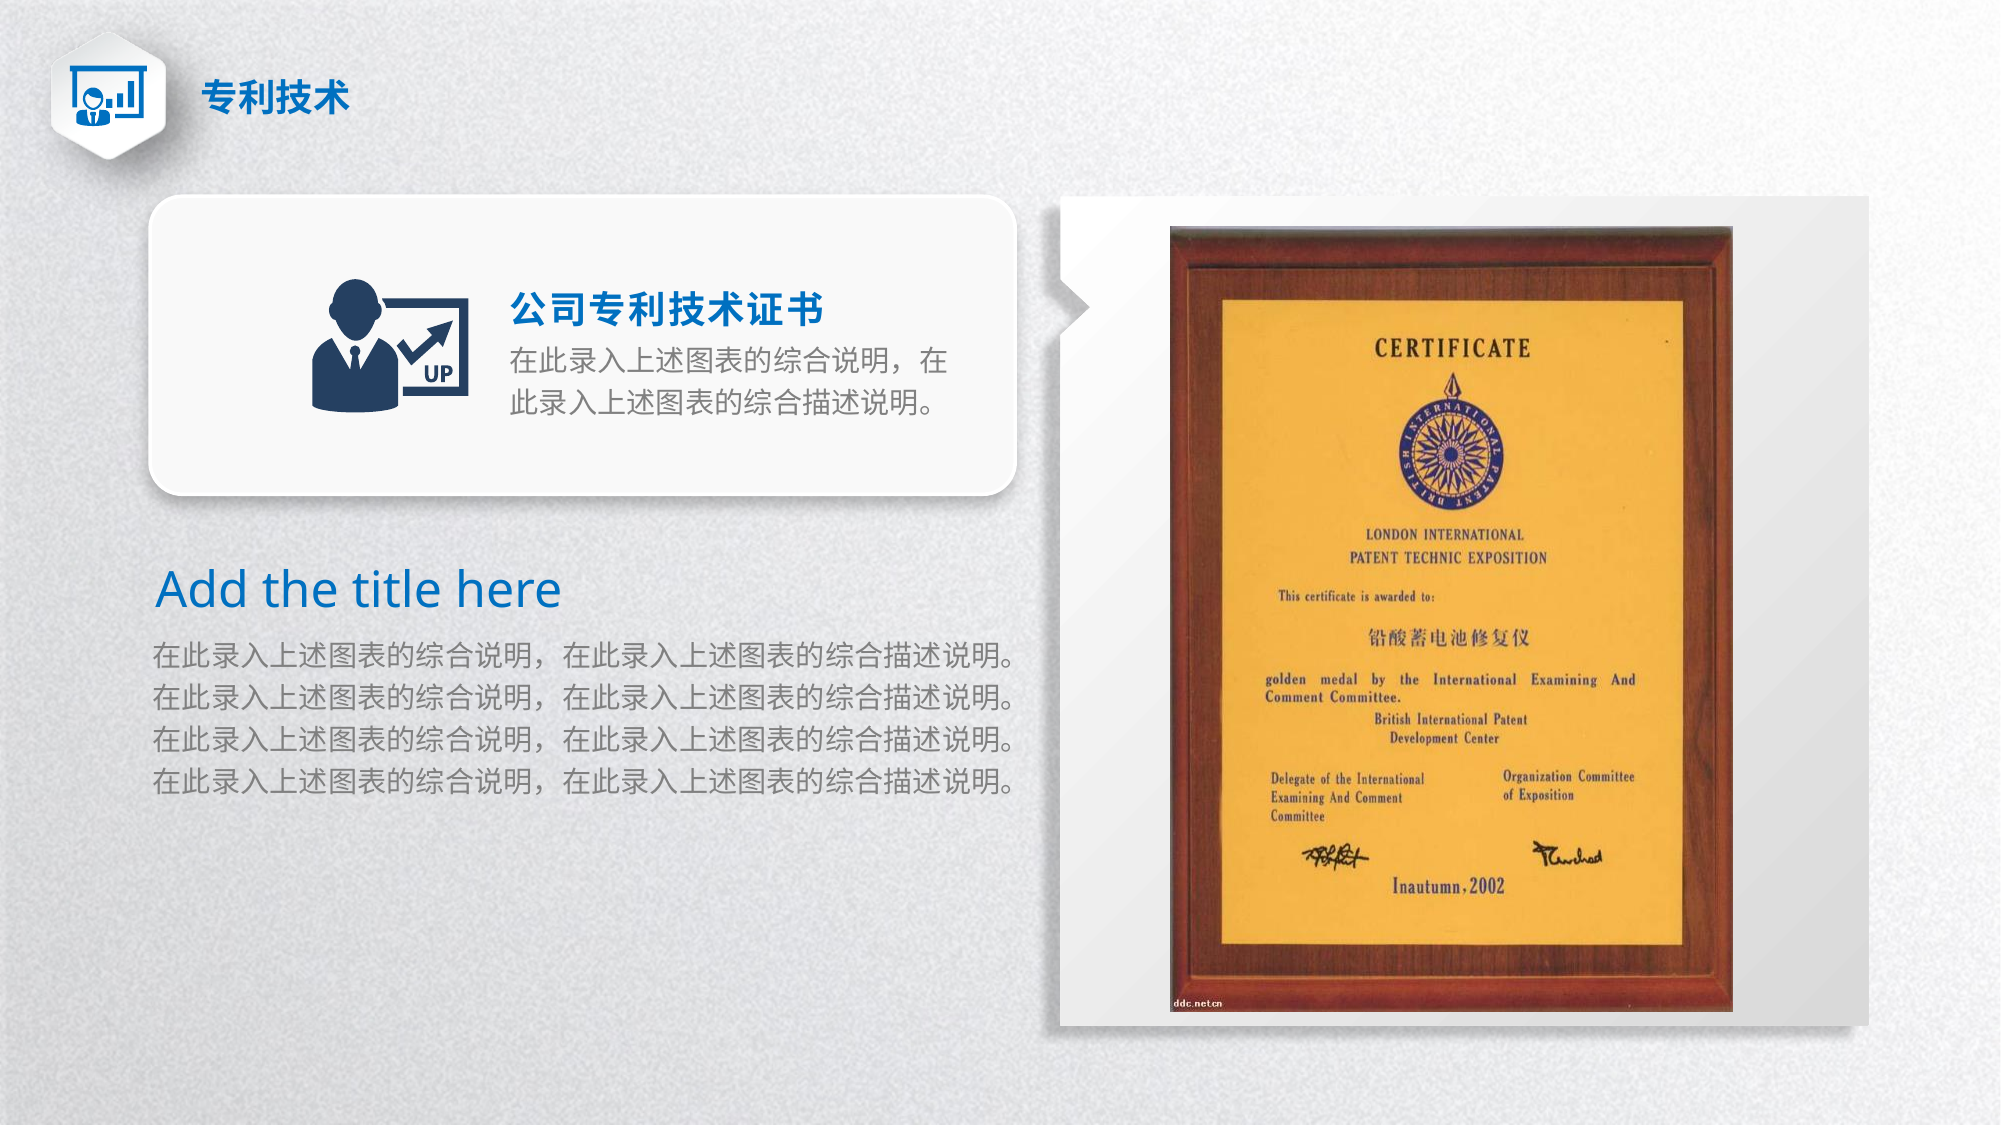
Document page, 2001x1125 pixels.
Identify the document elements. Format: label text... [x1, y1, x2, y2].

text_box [137, 549, 1028, 978]
text_box 专利技术 [191, 66, 366, 127]
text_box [312, 278, 469, 413]
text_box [494, 278, 982, 429]
text_box [1058, 194, 1871, 1028]
text_box [148, 194, 1018, 497]
picture [0, 0, 2001, 1125]
